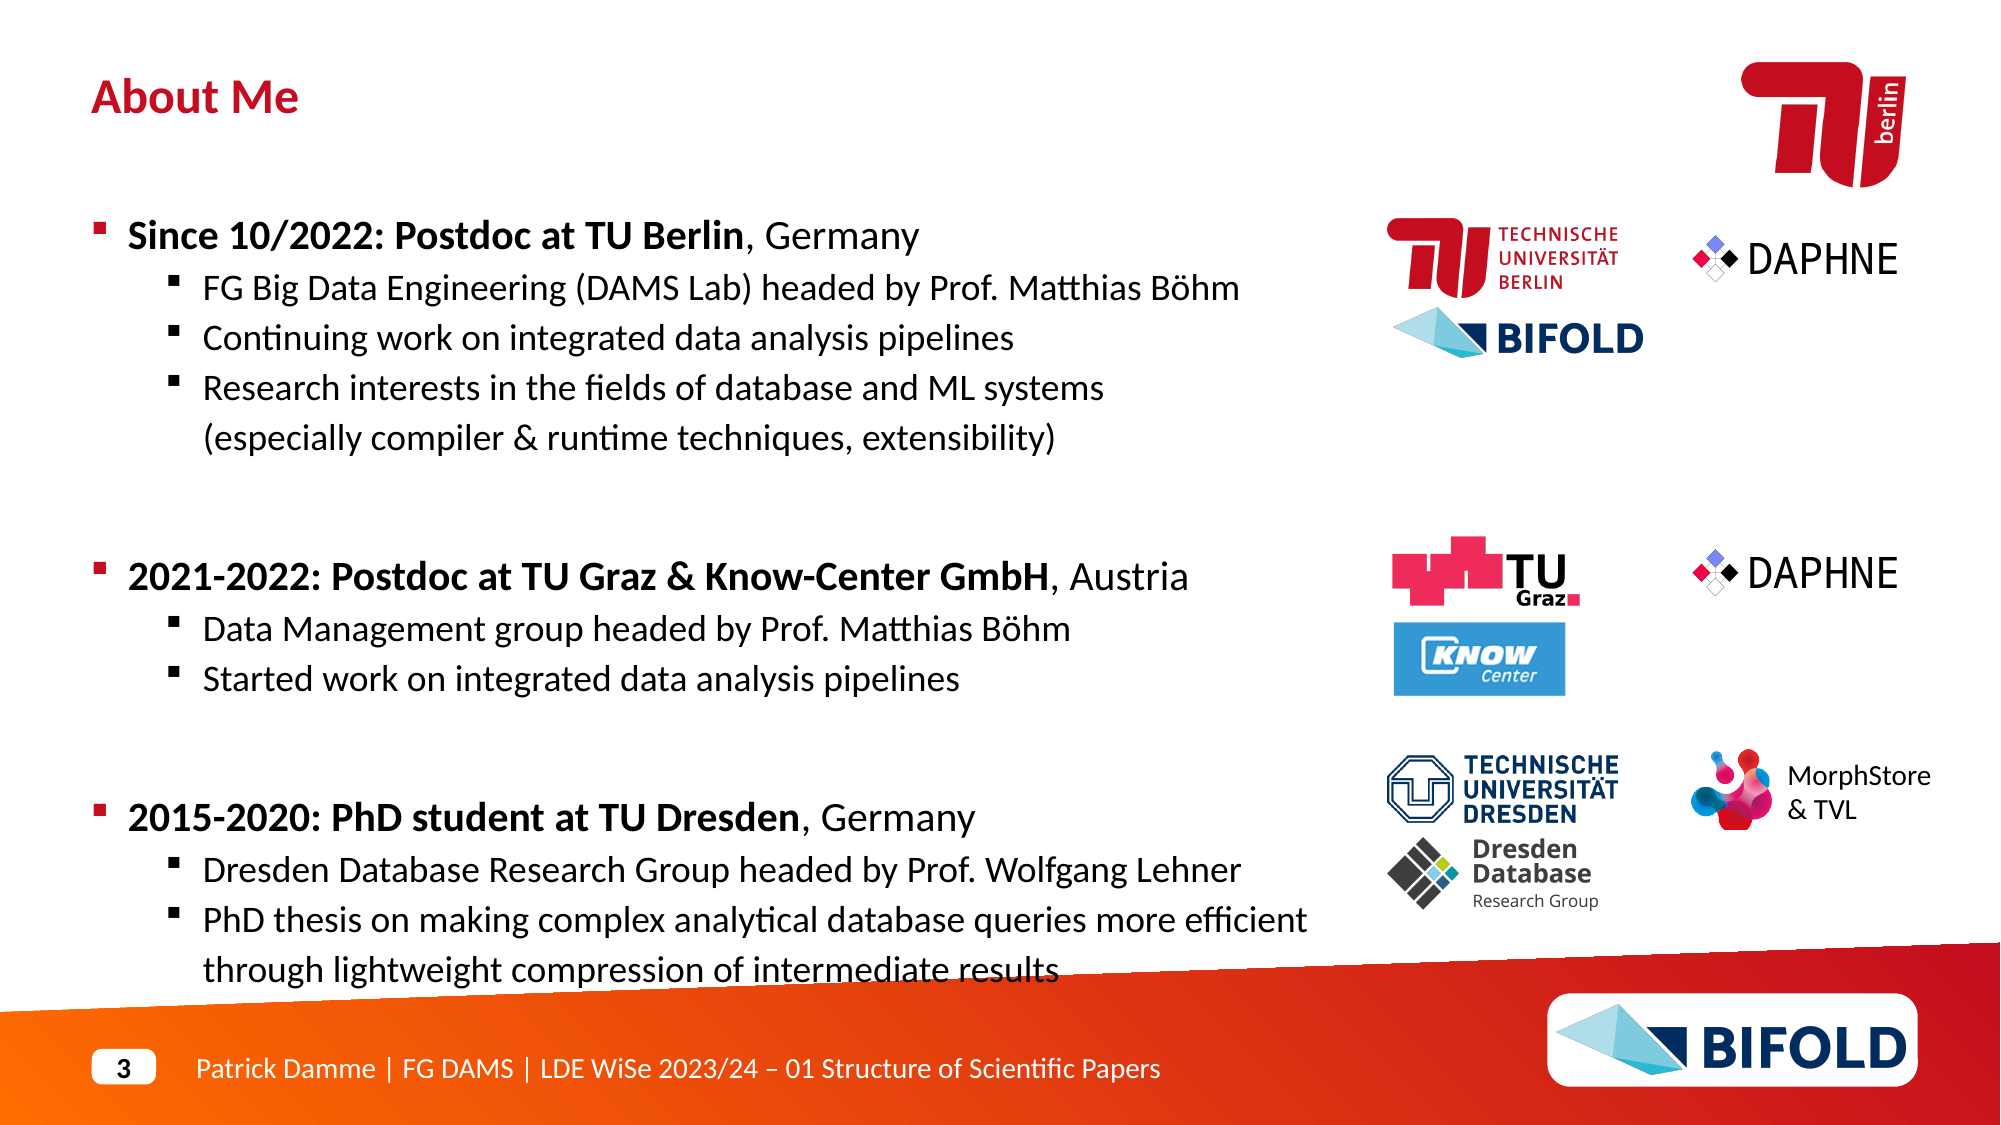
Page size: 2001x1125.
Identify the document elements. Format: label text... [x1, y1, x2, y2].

picture [1691, 548, 1898, 597]
text_box MorphStore & TVL [1772, 748, 1947, 834]
picture [1387, 755, 1618, 823]
picture [1387, 218, 1618, 298]
list Since 10/2022: Postdoc at TU Berlin, Germany FG Big Data Engineering (DAMS Lab) headed by Prof. Matthias Böhm Continuing work on integrated data analysis pipelines Research interests in the fields of database and ML systems (especially compiler & runtime techniques, extensibility) 2021-2022: Postdoc at TU Graz & Know-Center GmbH, Austria Data Management group headed by Prof. Matthias Böhm Started work on integrated data analysis pipelines 2015-2020: PhD student at TU Dresden, Germany Dresden Database Research Group headed by Prof. Wolfgang Lehner PhD thesis on making complex analytical database queries more efficient through lightweight compression of intermediate results [90, 208, 1908, 948]
picture [1387, 524, 1582, 696]
picture [1387, 837, 1598, 911]
picture [1691, 749, 1772, 830]
picture [1741, 62, 1906, 188]
list About Me [91, 65, 1455, 183]
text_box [1387, 299, 1652, 367]
picture [1691, 234, 1898, 283]
picture [1556, 1004, 1906, 1075]
